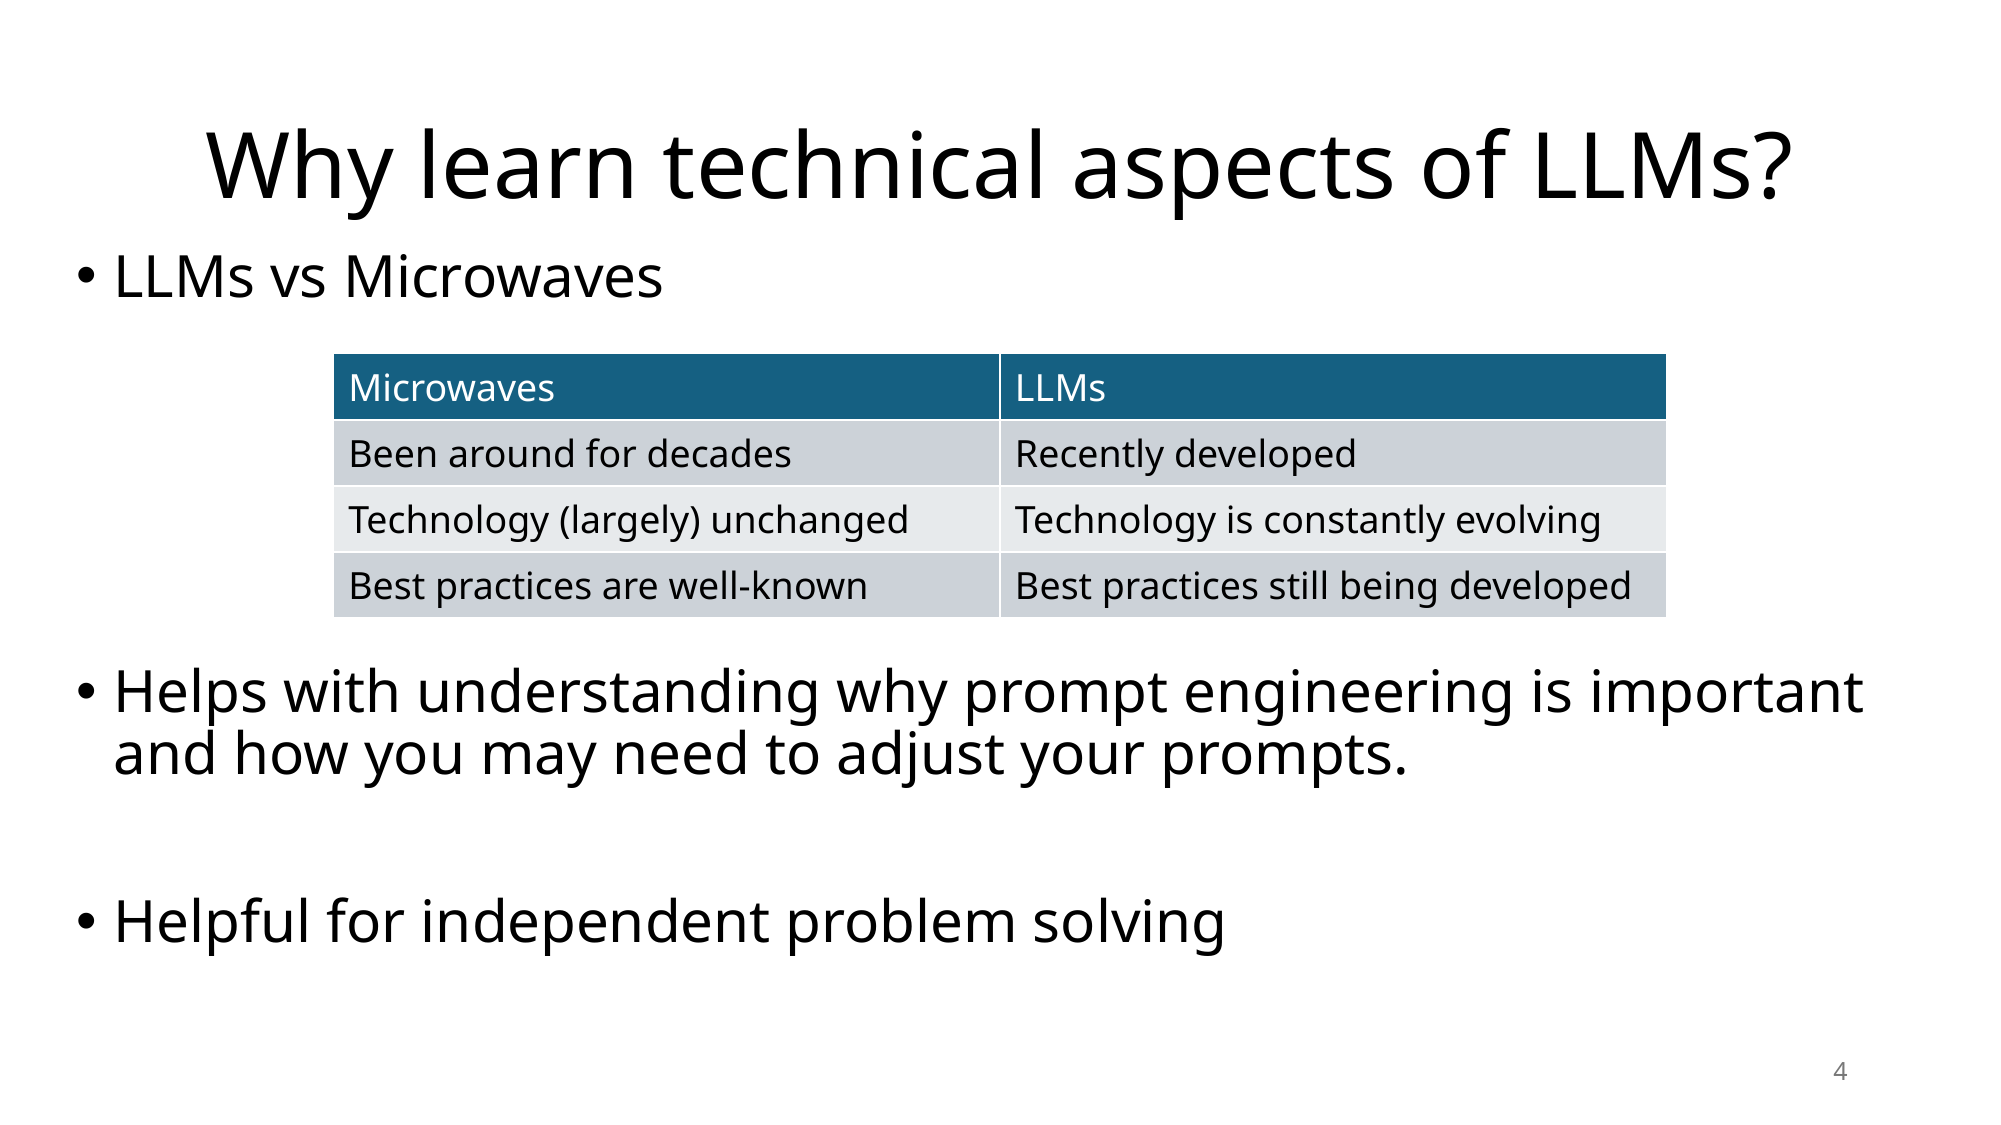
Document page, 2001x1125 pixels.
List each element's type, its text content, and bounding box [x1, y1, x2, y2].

table_cell Best practices are well-known [334, 553, 999, 617]
table_cell Best practices still being developed [1001, 553, 1666, 617]
title Why learn technical aspects of LLMs? [137, 59, 1863, 239]
list LLMs vs Microwaves Helps with understanding why prompt engineering is important and how you may need to adjust your prompts. Helpful for independent problem solving [60, 239, 1954, 1015]
table_header Microwaves [334, 354, 999, 419]
table_cell Technology is constantly evolving [1001, 487, 1666, 551]
table_cell Been around for decades [334, 421, 999, 485]
table_cell Technology (largely) unchanged [334, 487, 999, 551]
table_header LLMs [1001, 354, 1666, 419]
slide_number 4 [1412, 1042, 1863, 1103]
table_cell Recently developed [1001, 421, 1666, 485]
